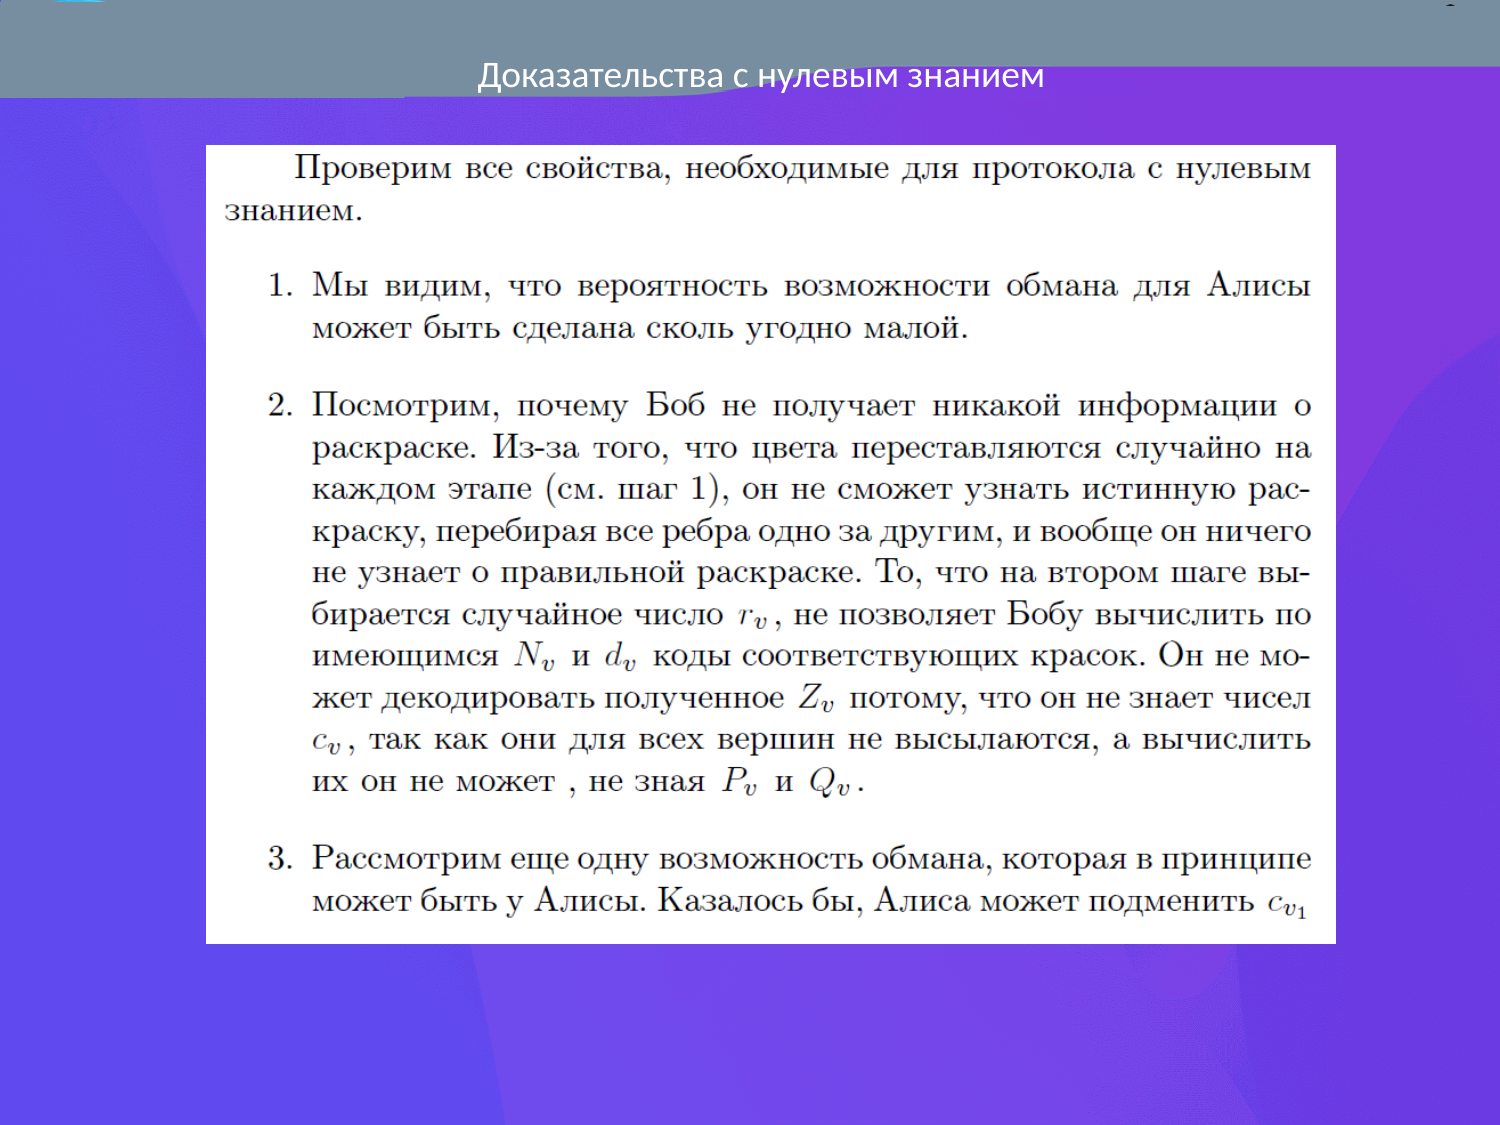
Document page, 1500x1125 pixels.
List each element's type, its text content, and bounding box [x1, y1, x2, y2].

picture [0, 0, 1500, 1125]
text_box Доказательства с нулевым знанием [159, 42, 1365, 103]
